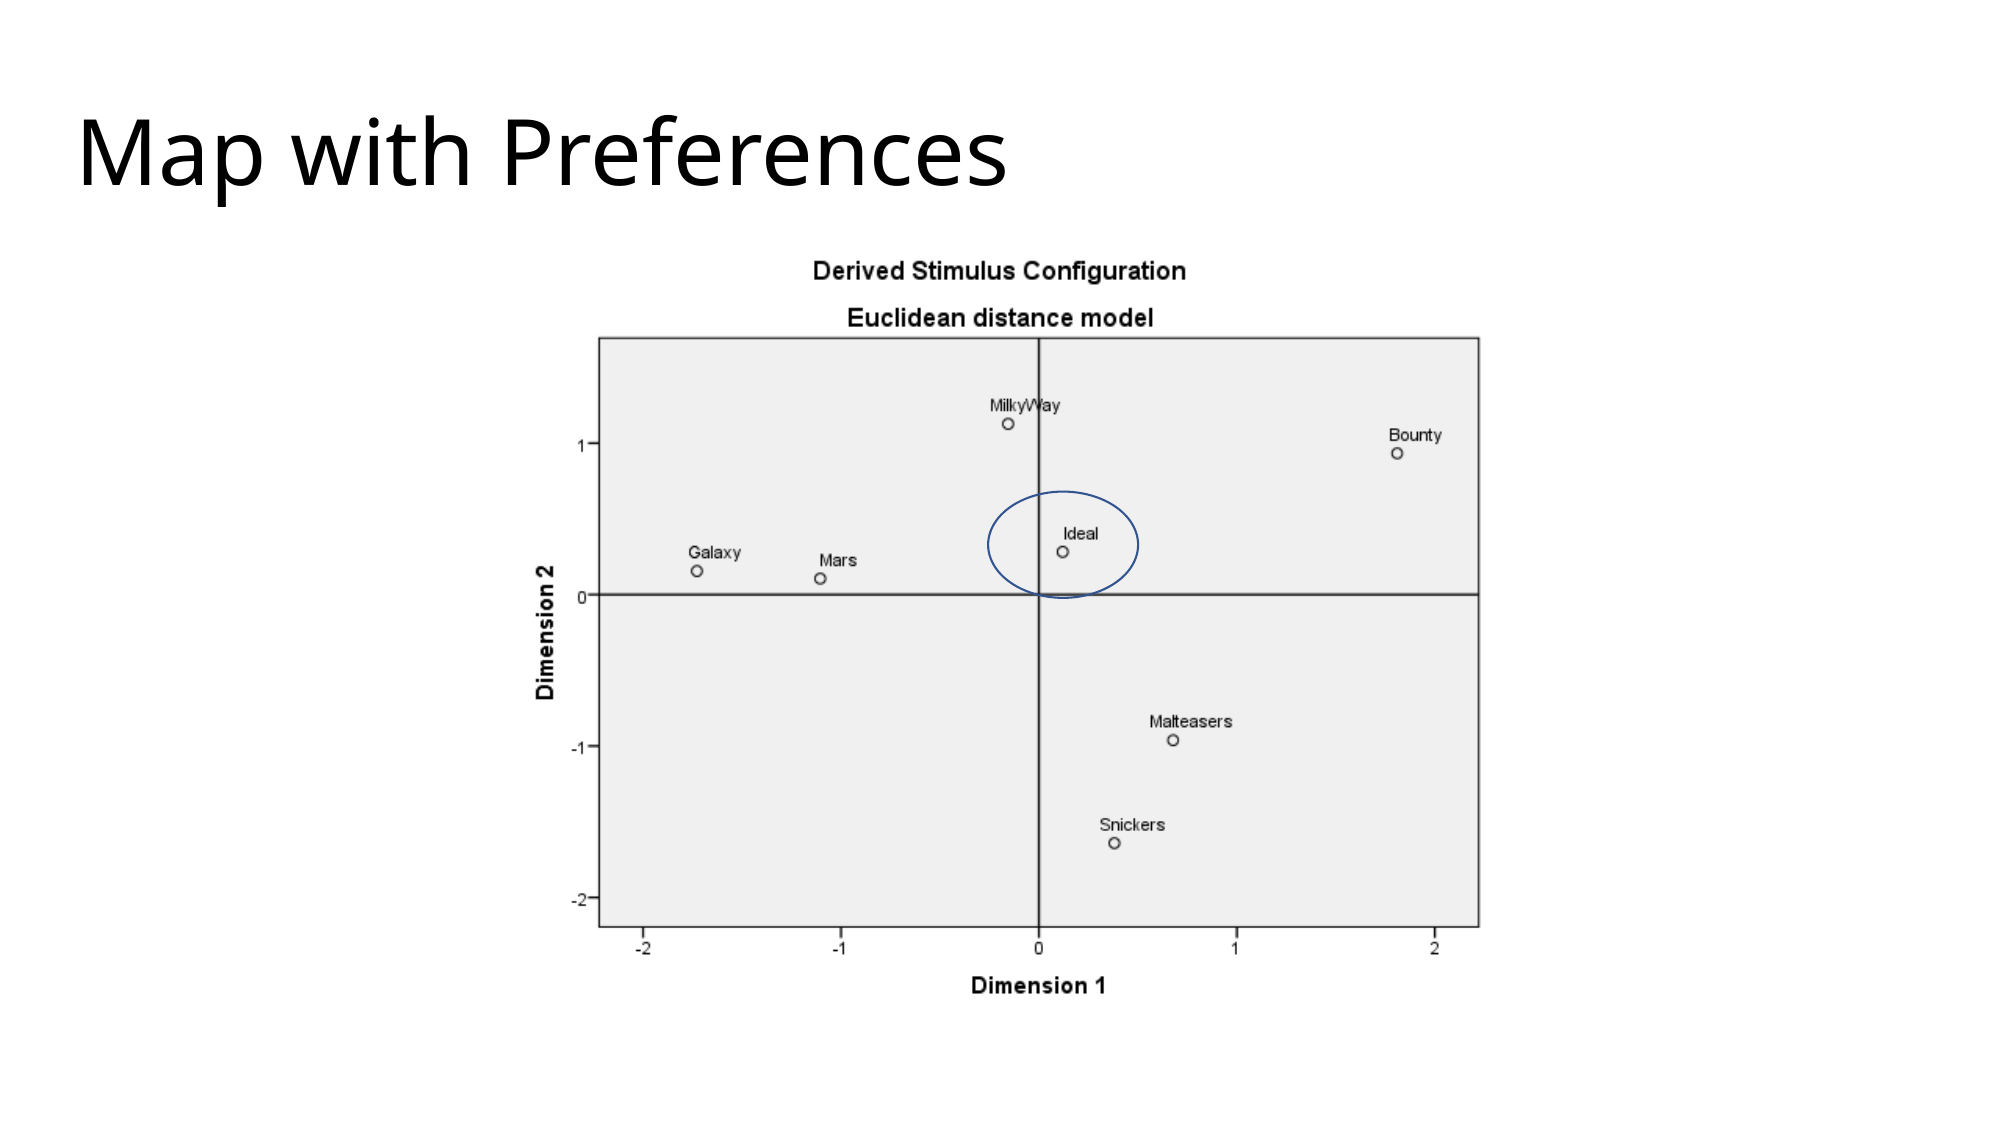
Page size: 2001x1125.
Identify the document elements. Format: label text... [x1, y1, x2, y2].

title Map with Preferences [60, 37, 1940, 213]
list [508, 233, 1492, 1022]
